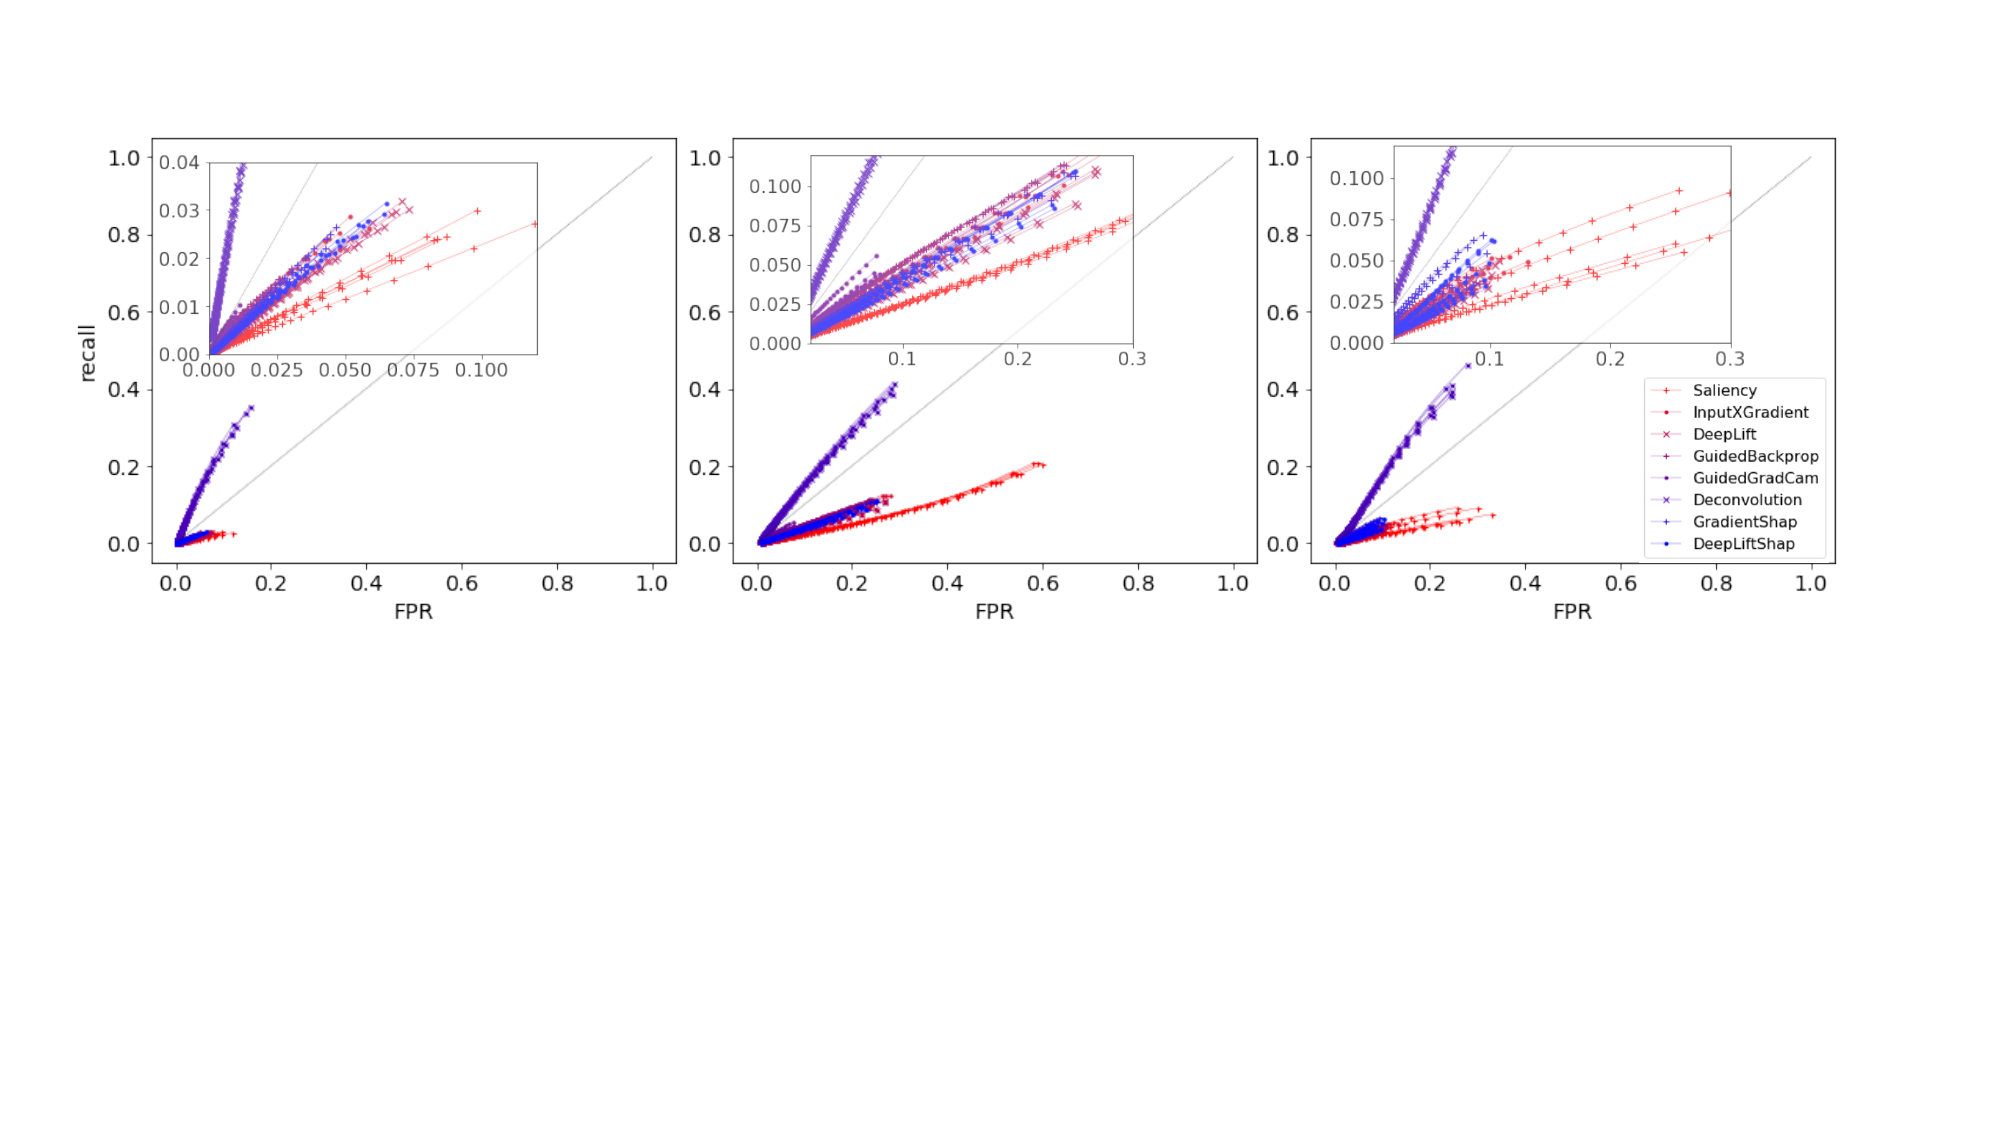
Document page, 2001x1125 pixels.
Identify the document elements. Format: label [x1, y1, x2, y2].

picture [67, 127, 1846, 635]
